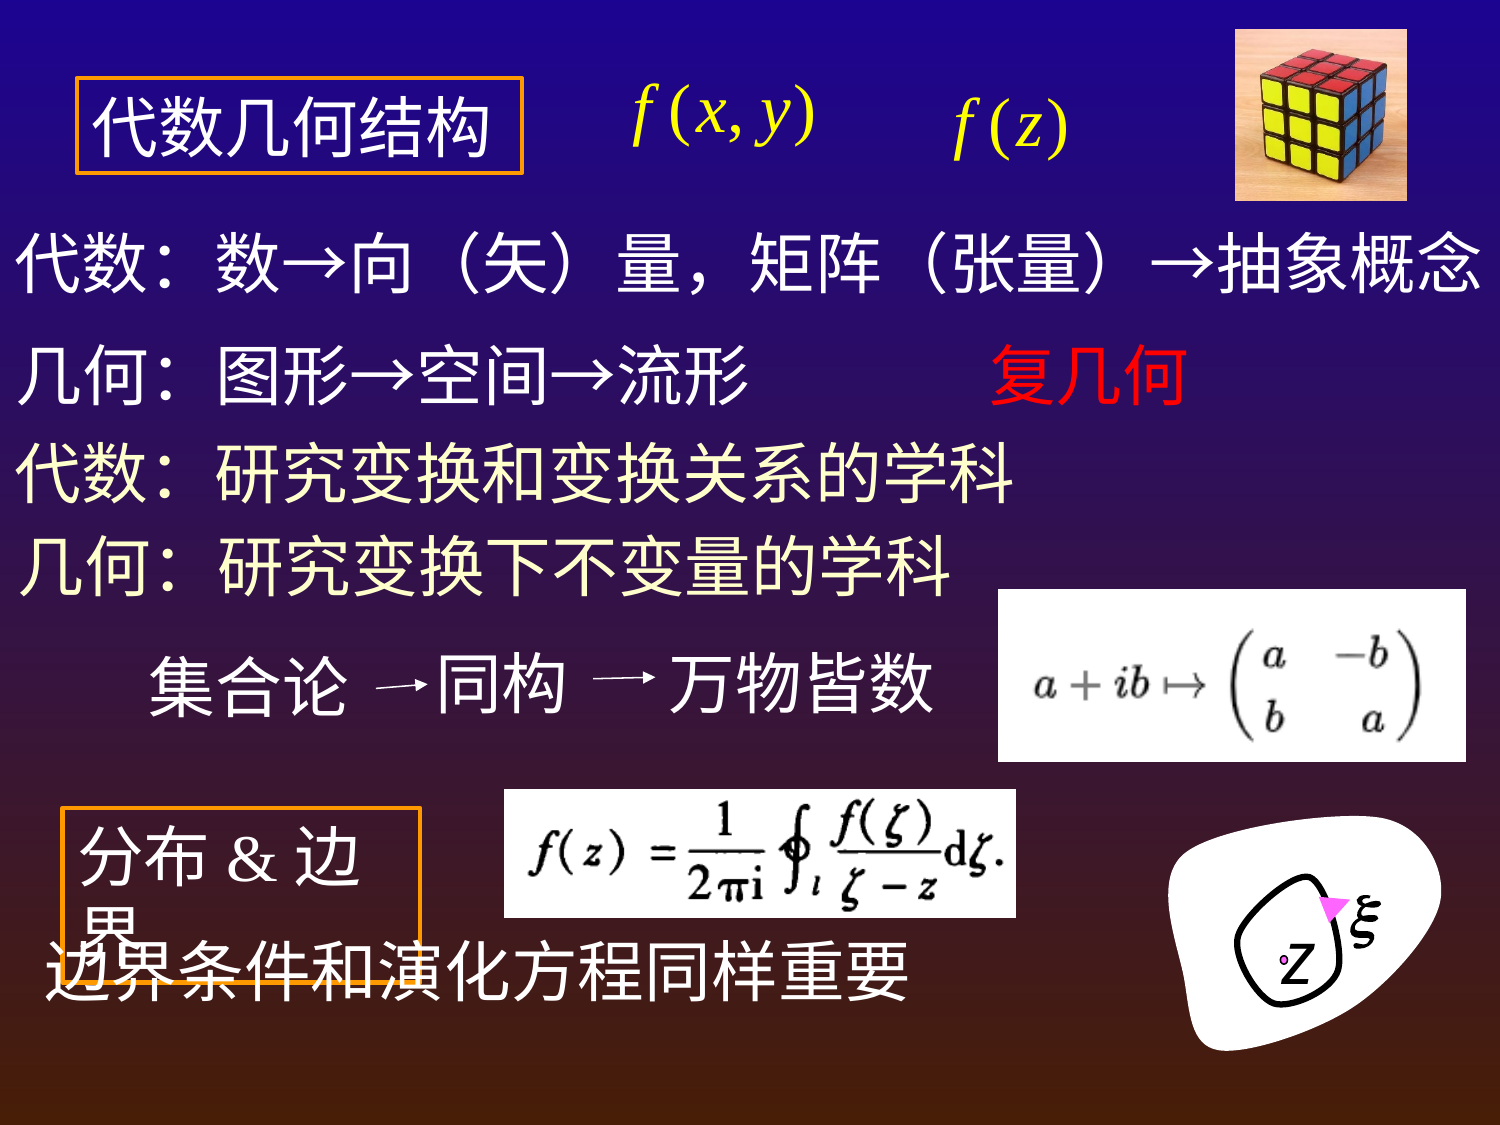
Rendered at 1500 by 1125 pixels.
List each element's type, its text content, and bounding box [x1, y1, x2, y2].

text_box 代数：数→向（矢）量，矩阵（张量）→抽象概念 [0, 214, 1500, 310]
text_box 复几何 [974, 326, 1211, 422]
text_box 几何：图形→空间→流形 [1, 326, 821, 422]
text_box 边界条件和演化方程同样重要 [29, 922, 1152, 1018]
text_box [609, 69, 829, 162]
picture [504, 789, 1016, 918]
picture [998, 589, 1466, 762]
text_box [375, 684, 428, 689]
picture [1235, 29, 1408, 201]
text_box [929, 83, 1080, 176]
text_box 同构 [420, 634, 598, 730]
text_box 几何：研究变换下不变量的学科 [3, 517, 1049, 613]
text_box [1152, 811, 1445, 1054]
text_box 代数：研究变换和变换关系的学科 [0, 424, 1046, 520]
text_box 万物皆数 [653, 634, 973, 730]
text_box 代数几何结构 [76, 78, 522, 173]
text_box 分布&边界 [62, 807, 421, 922]
text_box 集合论 [133, 638, 387, 733]
